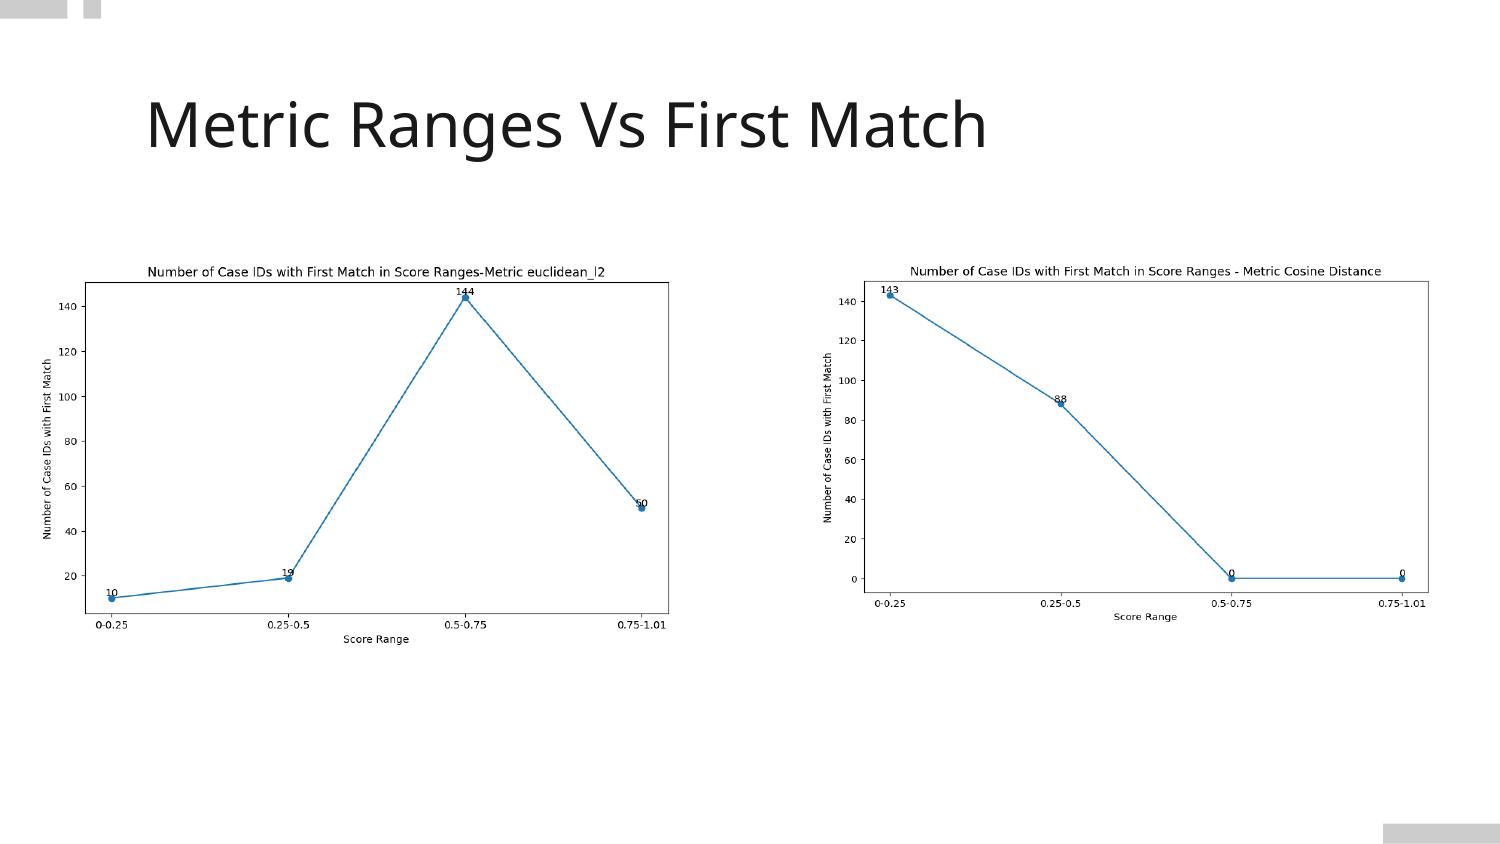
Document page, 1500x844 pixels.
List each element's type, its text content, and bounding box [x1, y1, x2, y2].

picture [34, 259, 675, 651]
picture [816, 259, 1435, 628]
title Metric Ranges Vs First Match [130, 70, 1395, 165]
